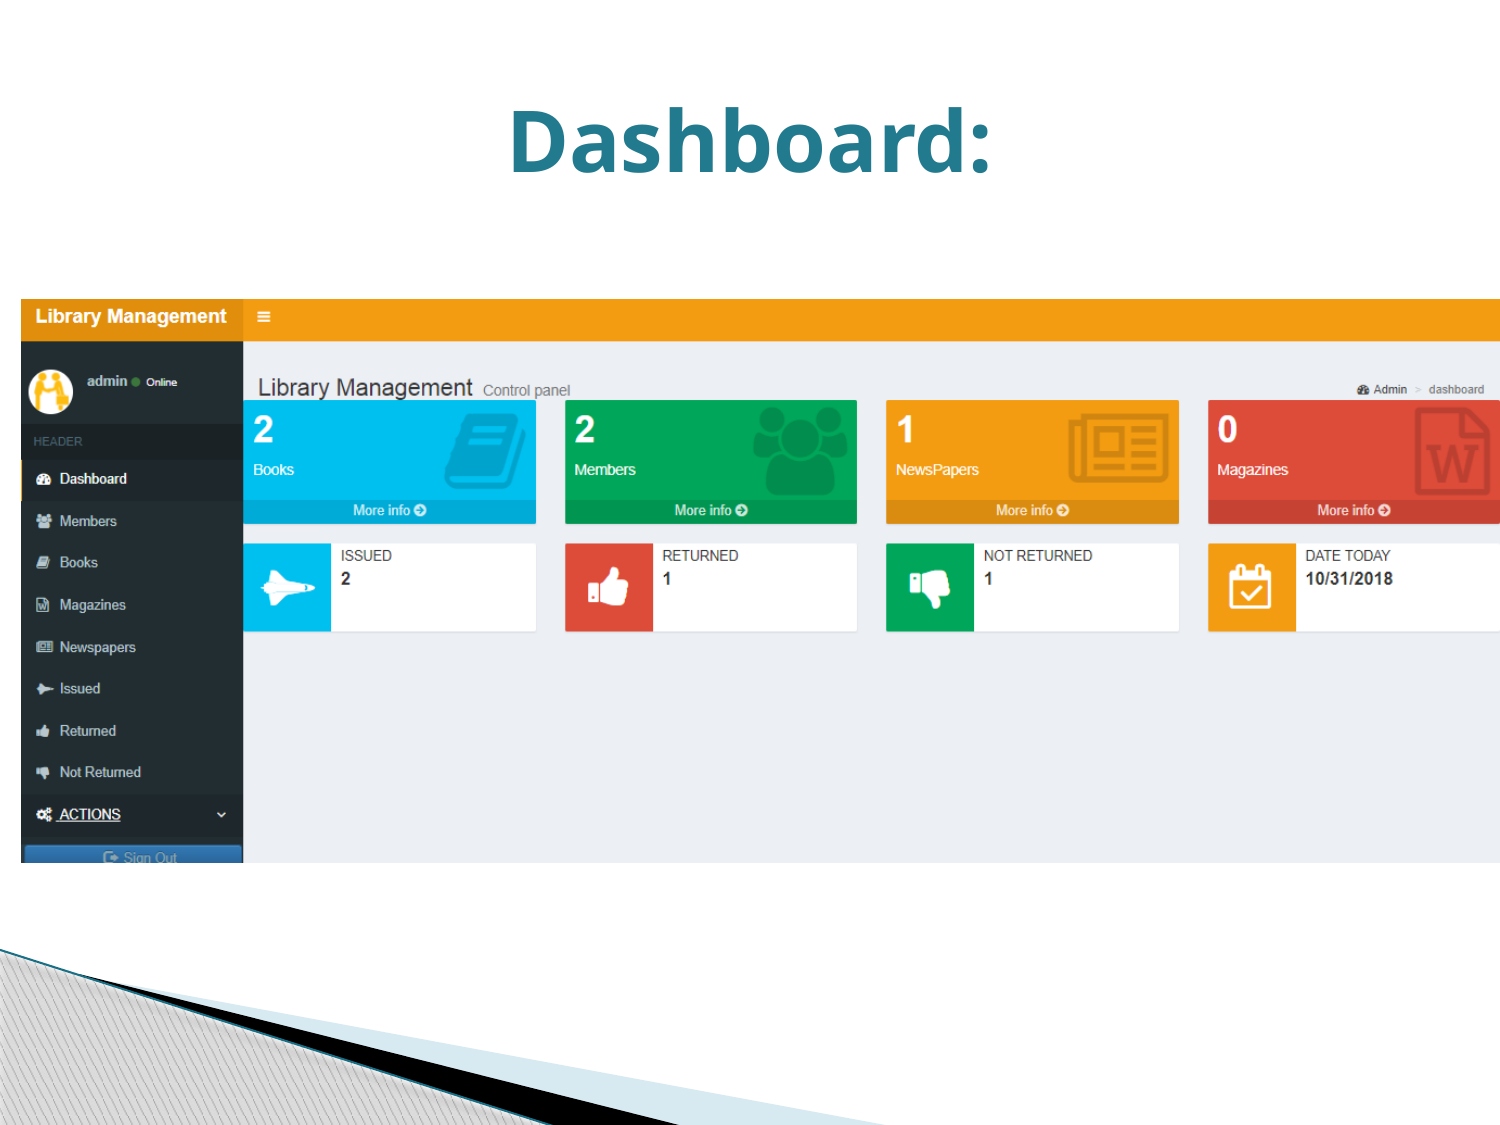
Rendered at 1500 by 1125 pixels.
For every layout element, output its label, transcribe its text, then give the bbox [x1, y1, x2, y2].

title Dashboard: [75, 45, 1425, 233]
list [21, 299, 1500, 863]
